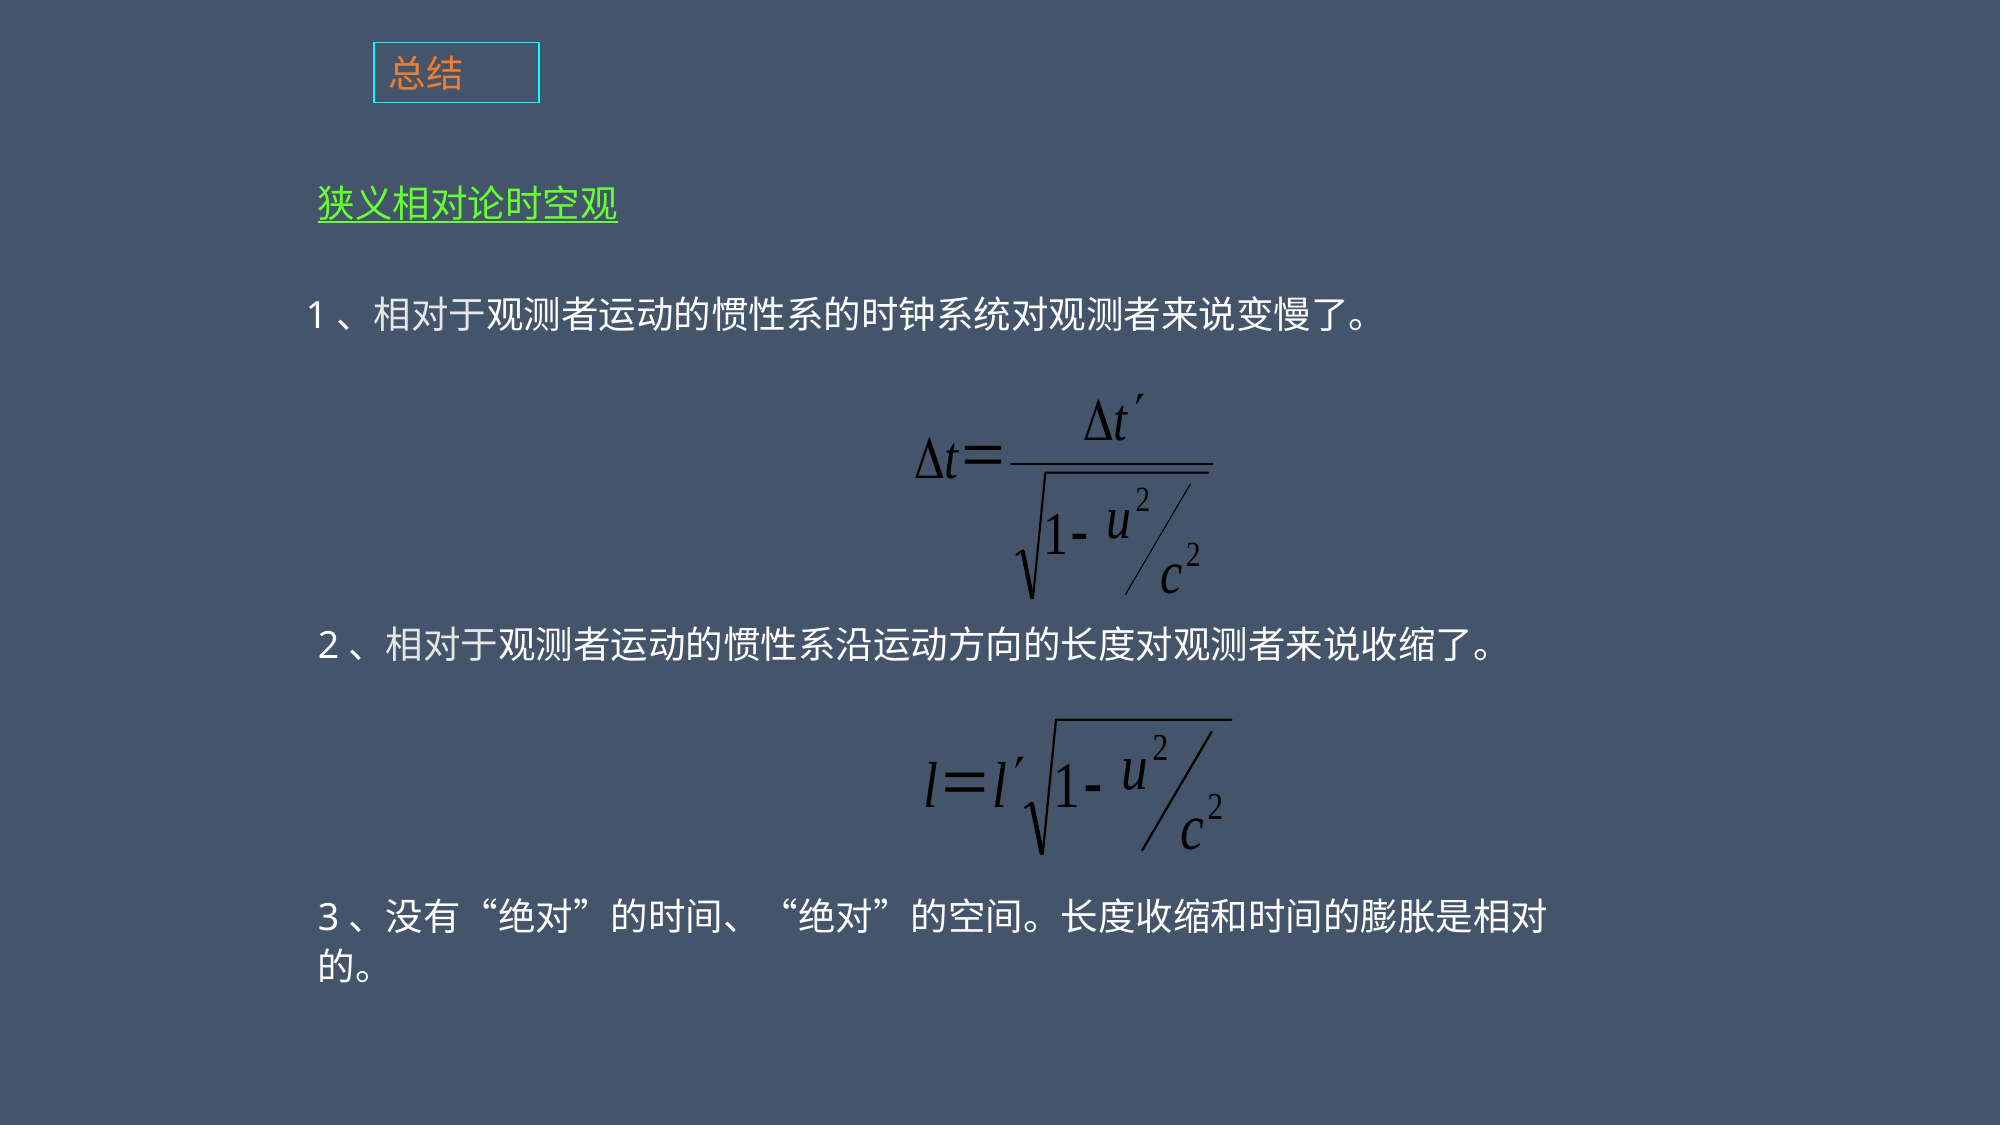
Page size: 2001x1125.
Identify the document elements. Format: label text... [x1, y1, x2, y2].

text_box 总结 [373, 42, 540, 103]
text_box 1、相对于观测者运动的惯性系的时钟系统对观测者来说变慢了。 [291, 278, 1667, 344]
text_box 狭义相对论时空观 [303, 172, 979, 233]
text_box 2、相对于观测者运动的惯性系沿运动方向的长度对观测者来说收缩了。 [303, 609, 1704, 674]
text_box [906, 382, 1224, 611]
text_box 3、没有“绝对”的时间、“绝对”的空间。长度收缩和时间的膨胀是相对的。 [303, 881, 1579, 996]
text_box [917, 704, 1243, 867]
